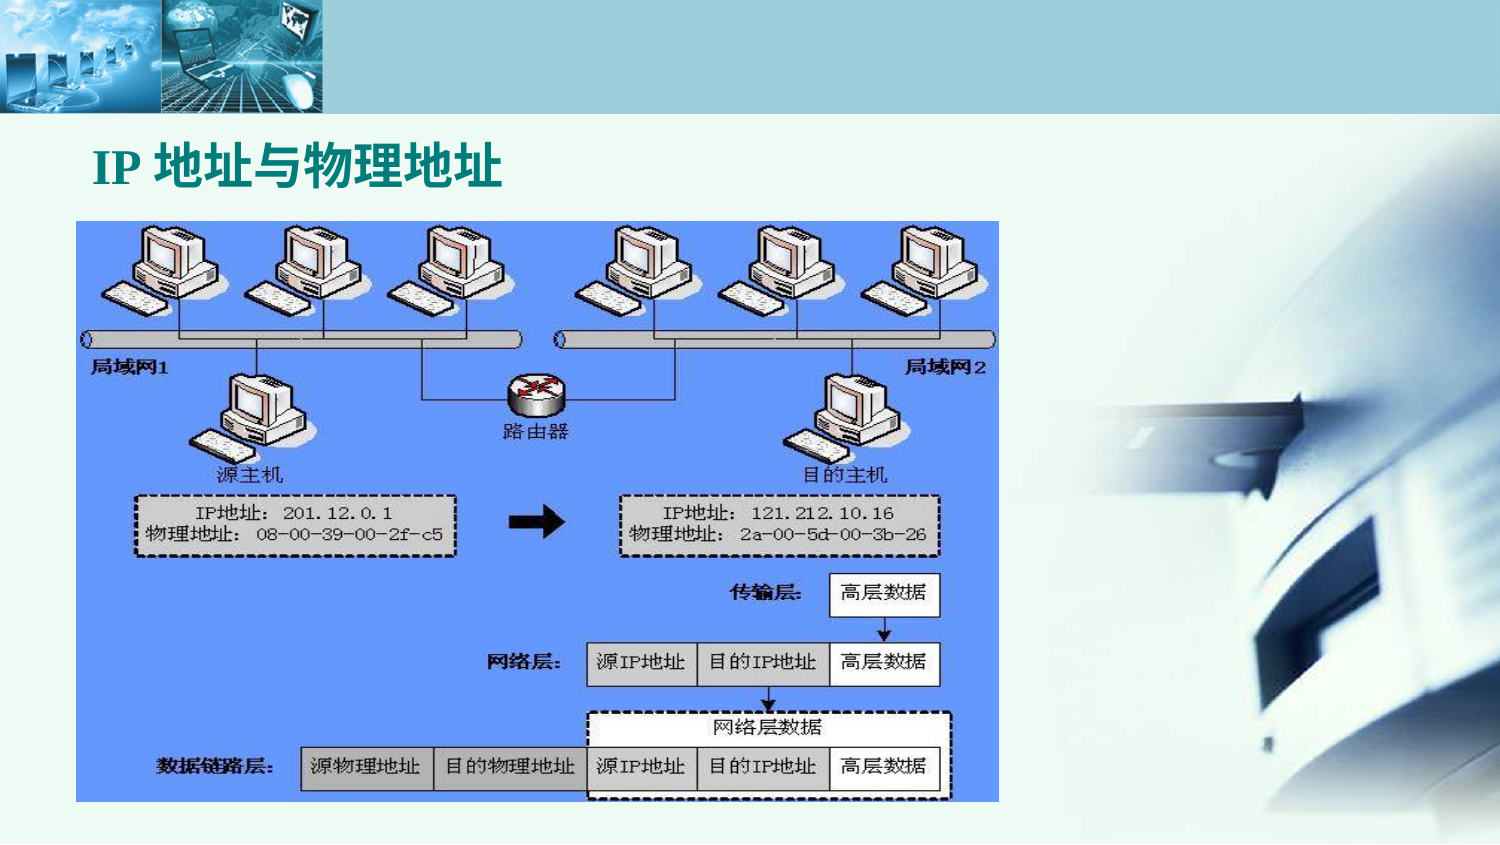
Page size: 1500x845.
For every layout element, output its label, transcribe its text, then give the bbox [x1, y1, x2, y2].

picture [0, 0, 1500, 844]
list IP地址与物理地址 [76, 126, 1353, 210]
